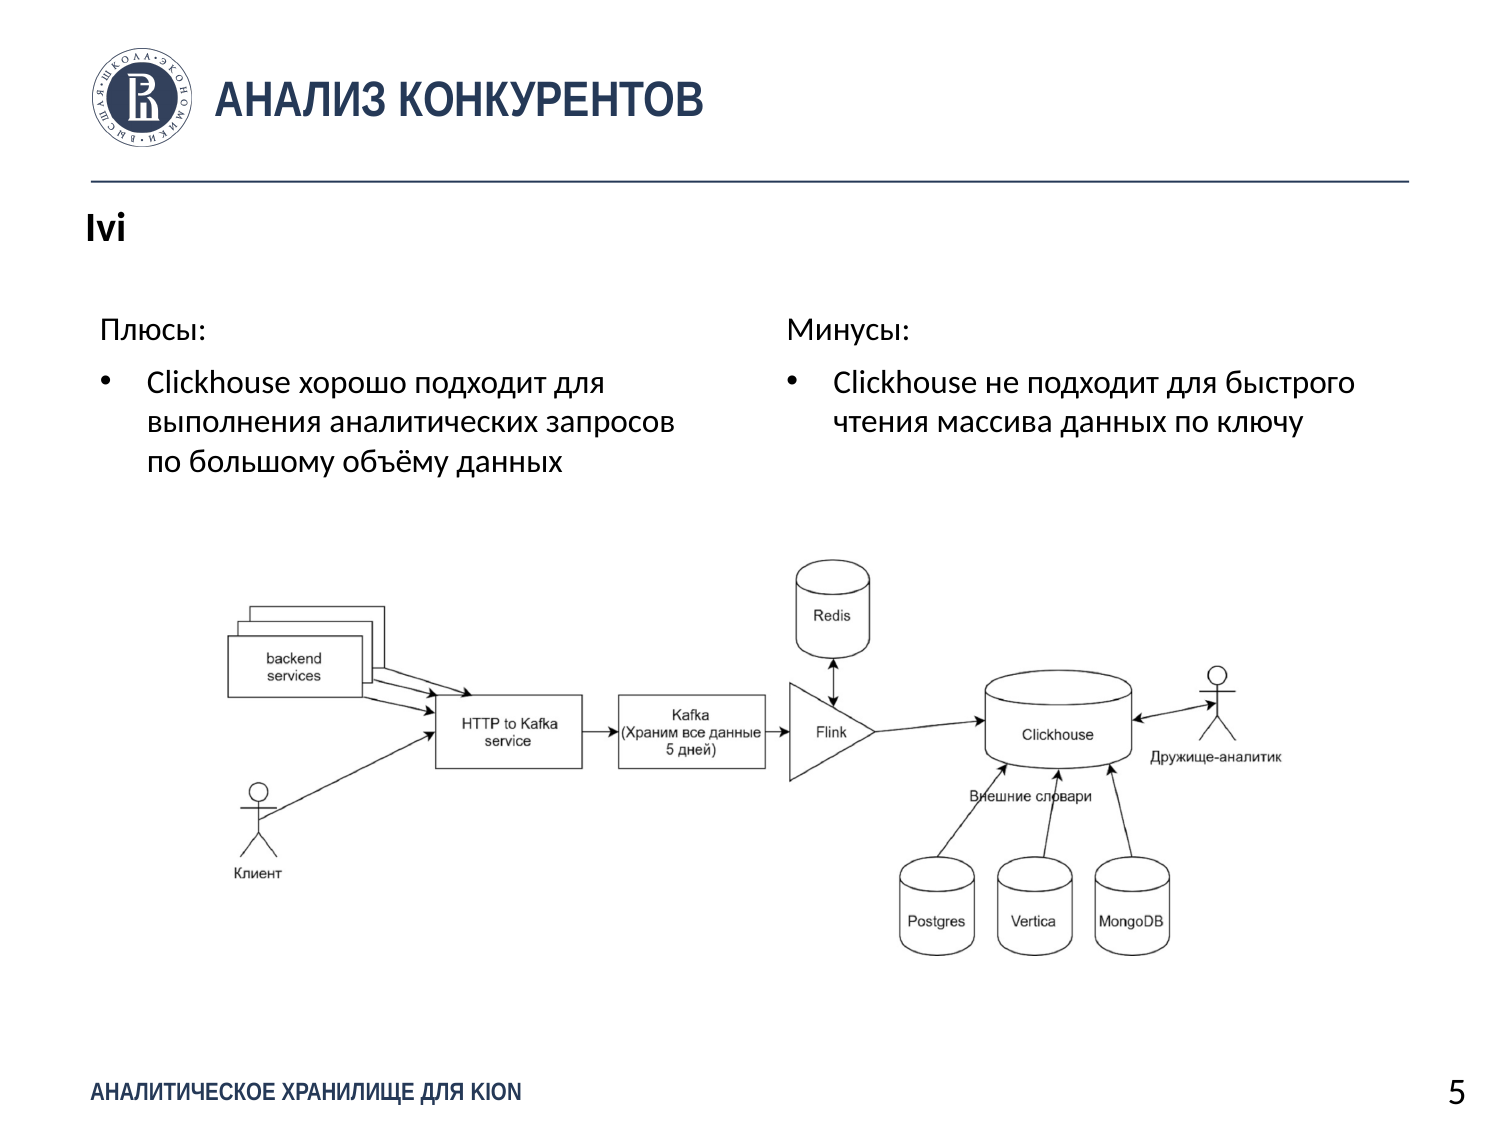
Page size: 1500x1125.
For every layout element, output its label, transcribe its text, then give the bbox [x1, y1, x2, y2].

picture [198, 537, 1300, 969]
text_box Анализ конкурентов [212, 67, 1476, 127]
picture [92, 47, 192, 147]
text_box Ivi [85, 200, 1413, 251]
slide_number 5 [1447, 1067, 1476, 1113]
text_box Плюсы: Clickhouse хорошо подходит для выполнения аналитических запросов по большому объёму данных [85, 299, 723, 487]
text_box Минусы: Сlickhouse не подходит для быстрого чтения массива данных по ключу [771, 299, 1410, 447]
text_box Аналитическое хранилище для KION [87, 1074, 1111, 1105]
